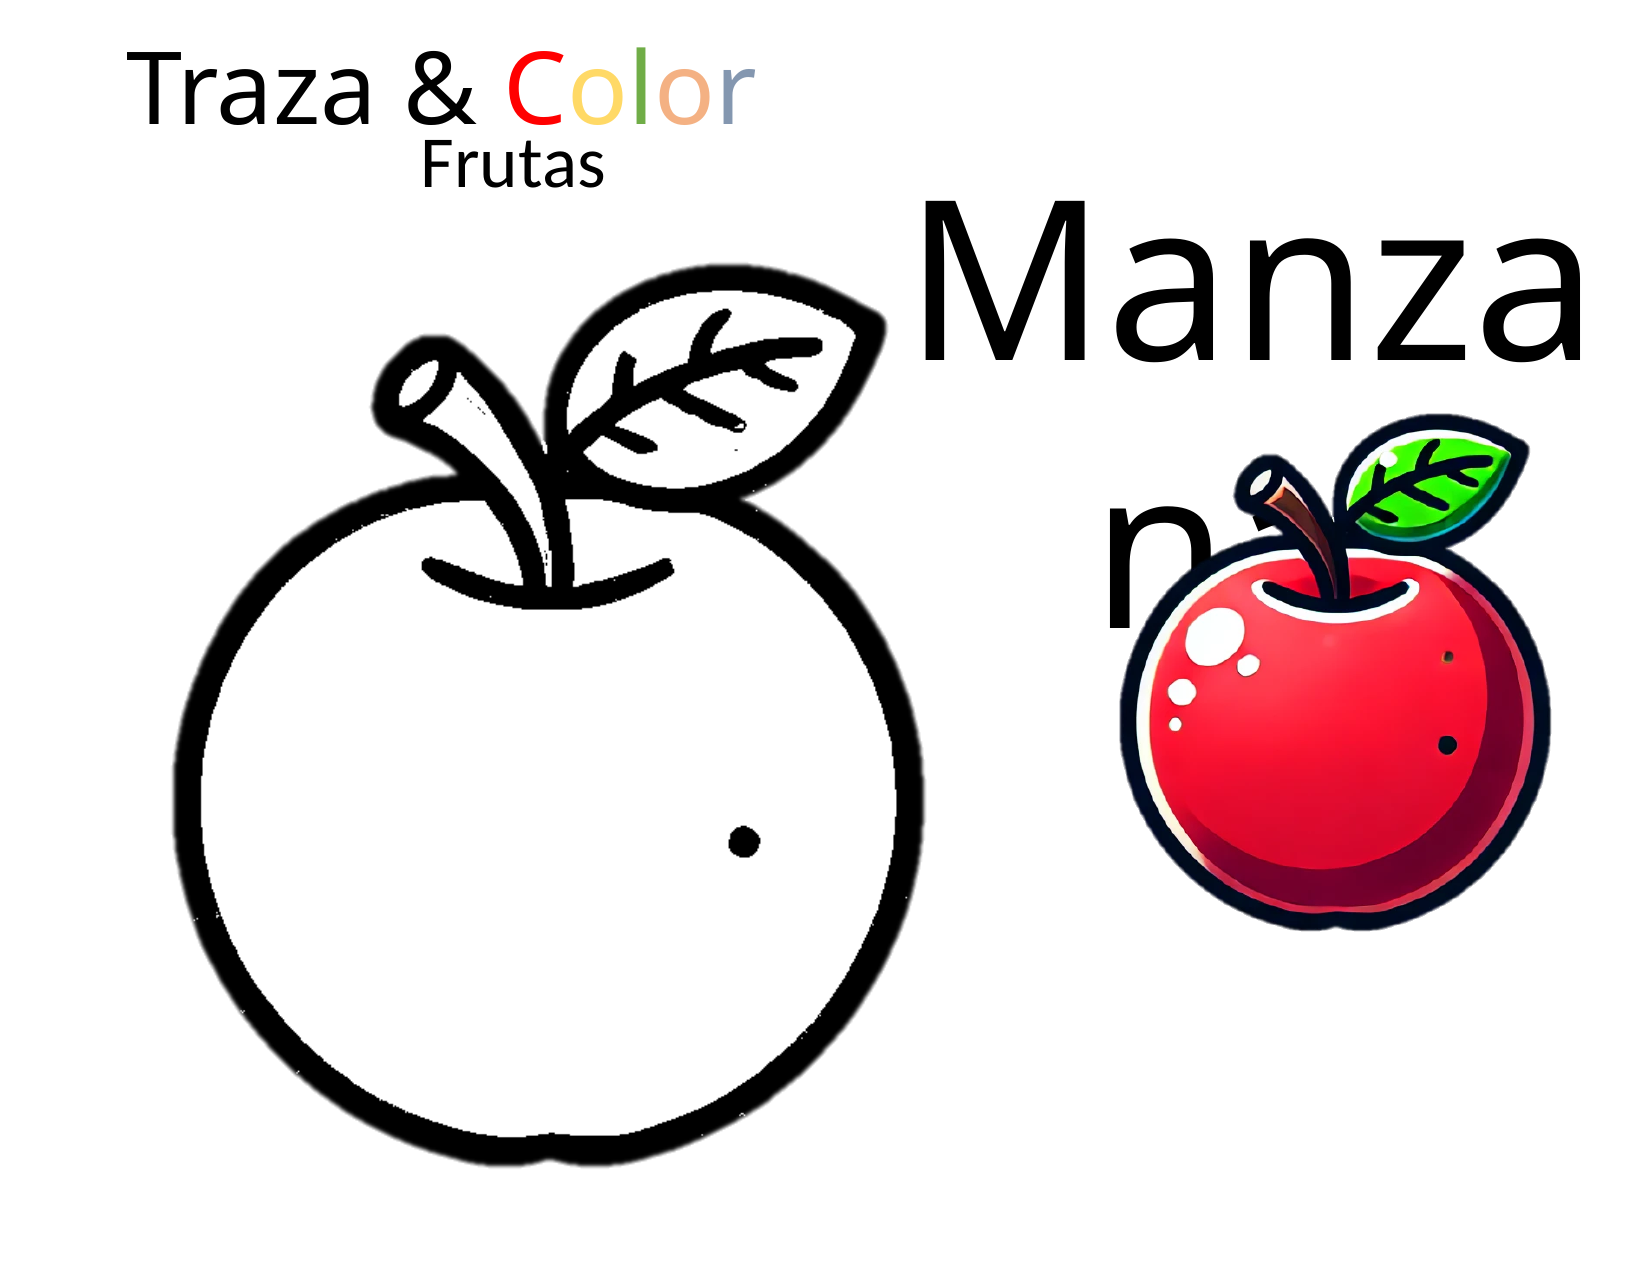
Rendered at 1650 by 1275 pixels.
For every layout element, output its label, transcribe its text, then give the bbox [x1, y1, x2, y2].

text_box Frutas [129, 106, 898, 210]
text_box Traza & Color [111, 16, 916, 152]
text_box Manzana [867, 130, 1636, 277]
picture [127, 234, 1650, 1217]
